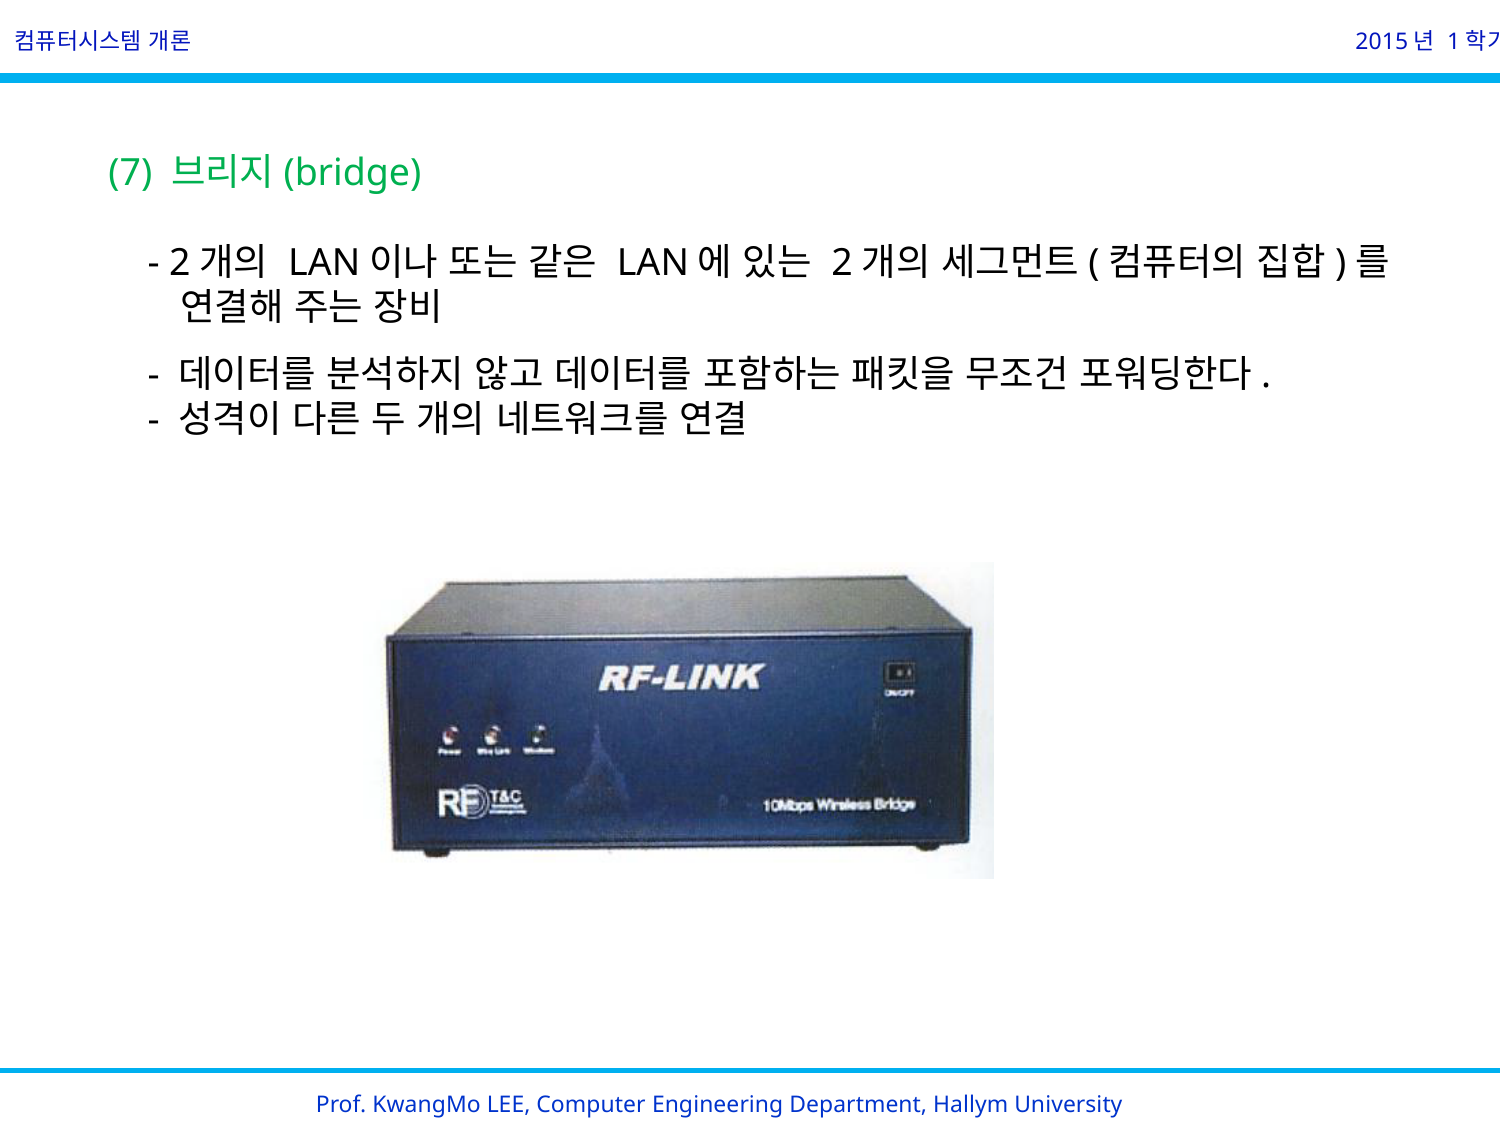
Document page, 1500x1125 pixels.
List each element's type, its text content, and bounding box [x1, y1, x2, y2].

text_box 컴퓨터시스템 개론 [0, 19, 225, 62]
text_box 2015년 1학기 [1340, 19, 1500, 62]
text_box Prof. KwangMo LEE, Computer Engineering Department, Hallym University [301, 1082, 1247, 1125]
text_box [93, 140, 1430, 880]
